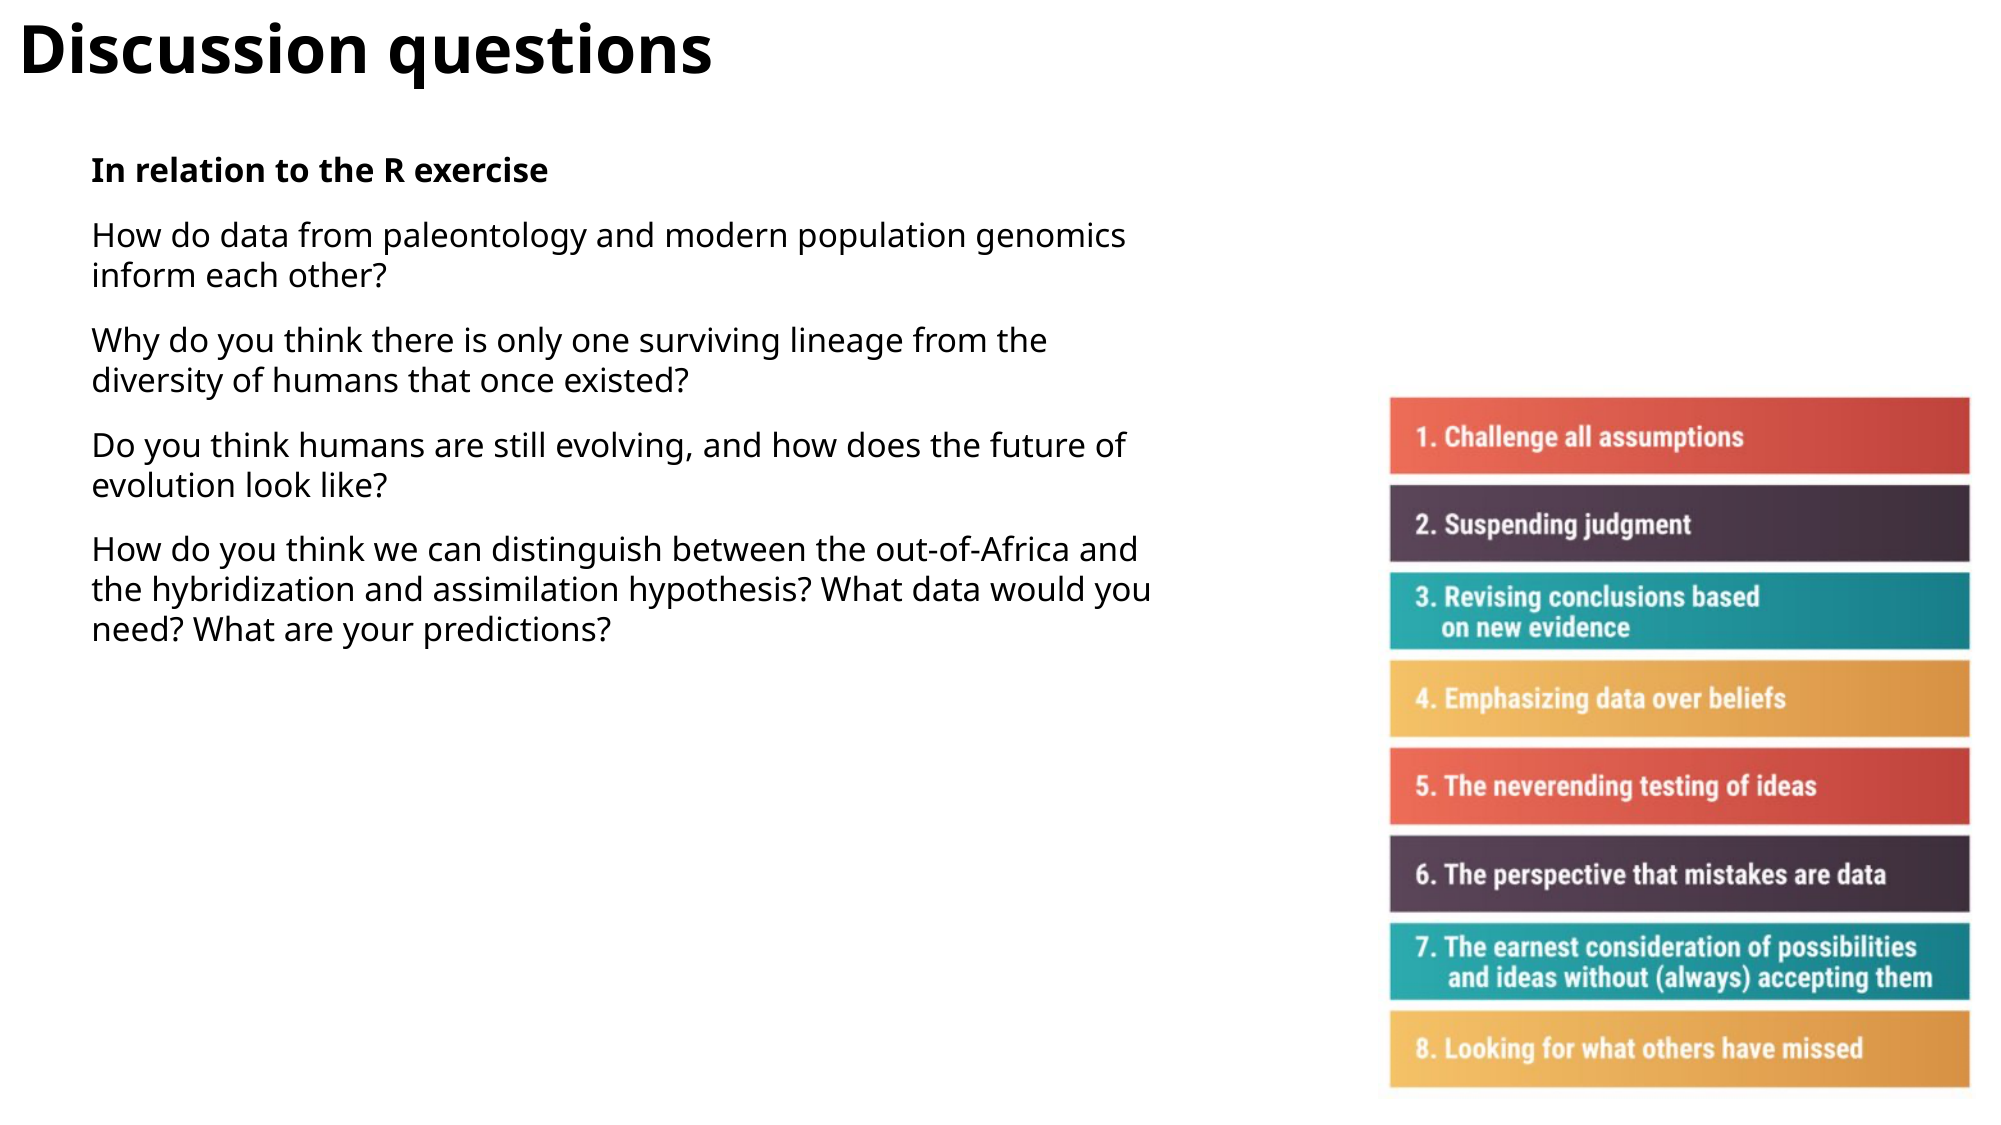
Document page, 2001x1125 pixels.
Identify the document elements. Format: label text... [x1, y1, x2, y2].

picture [1378, 385, 1976, 1099]
text_box In relation to the R exercise How do data from paleontology and modern population genomics inform each other? Why do you think there is only one surviving lineage from the diversity of humans that once existed? Do you think humans are still evolving, and how does the future of evolution look like? How do you think we can distinguish between the out-of-Africa and the hybridization and assimilation hypothesis? What data would you need? What are your predictions? [76, 141, 1195, 656]
text_box Discussion questions [3, 0, 730, 95]
